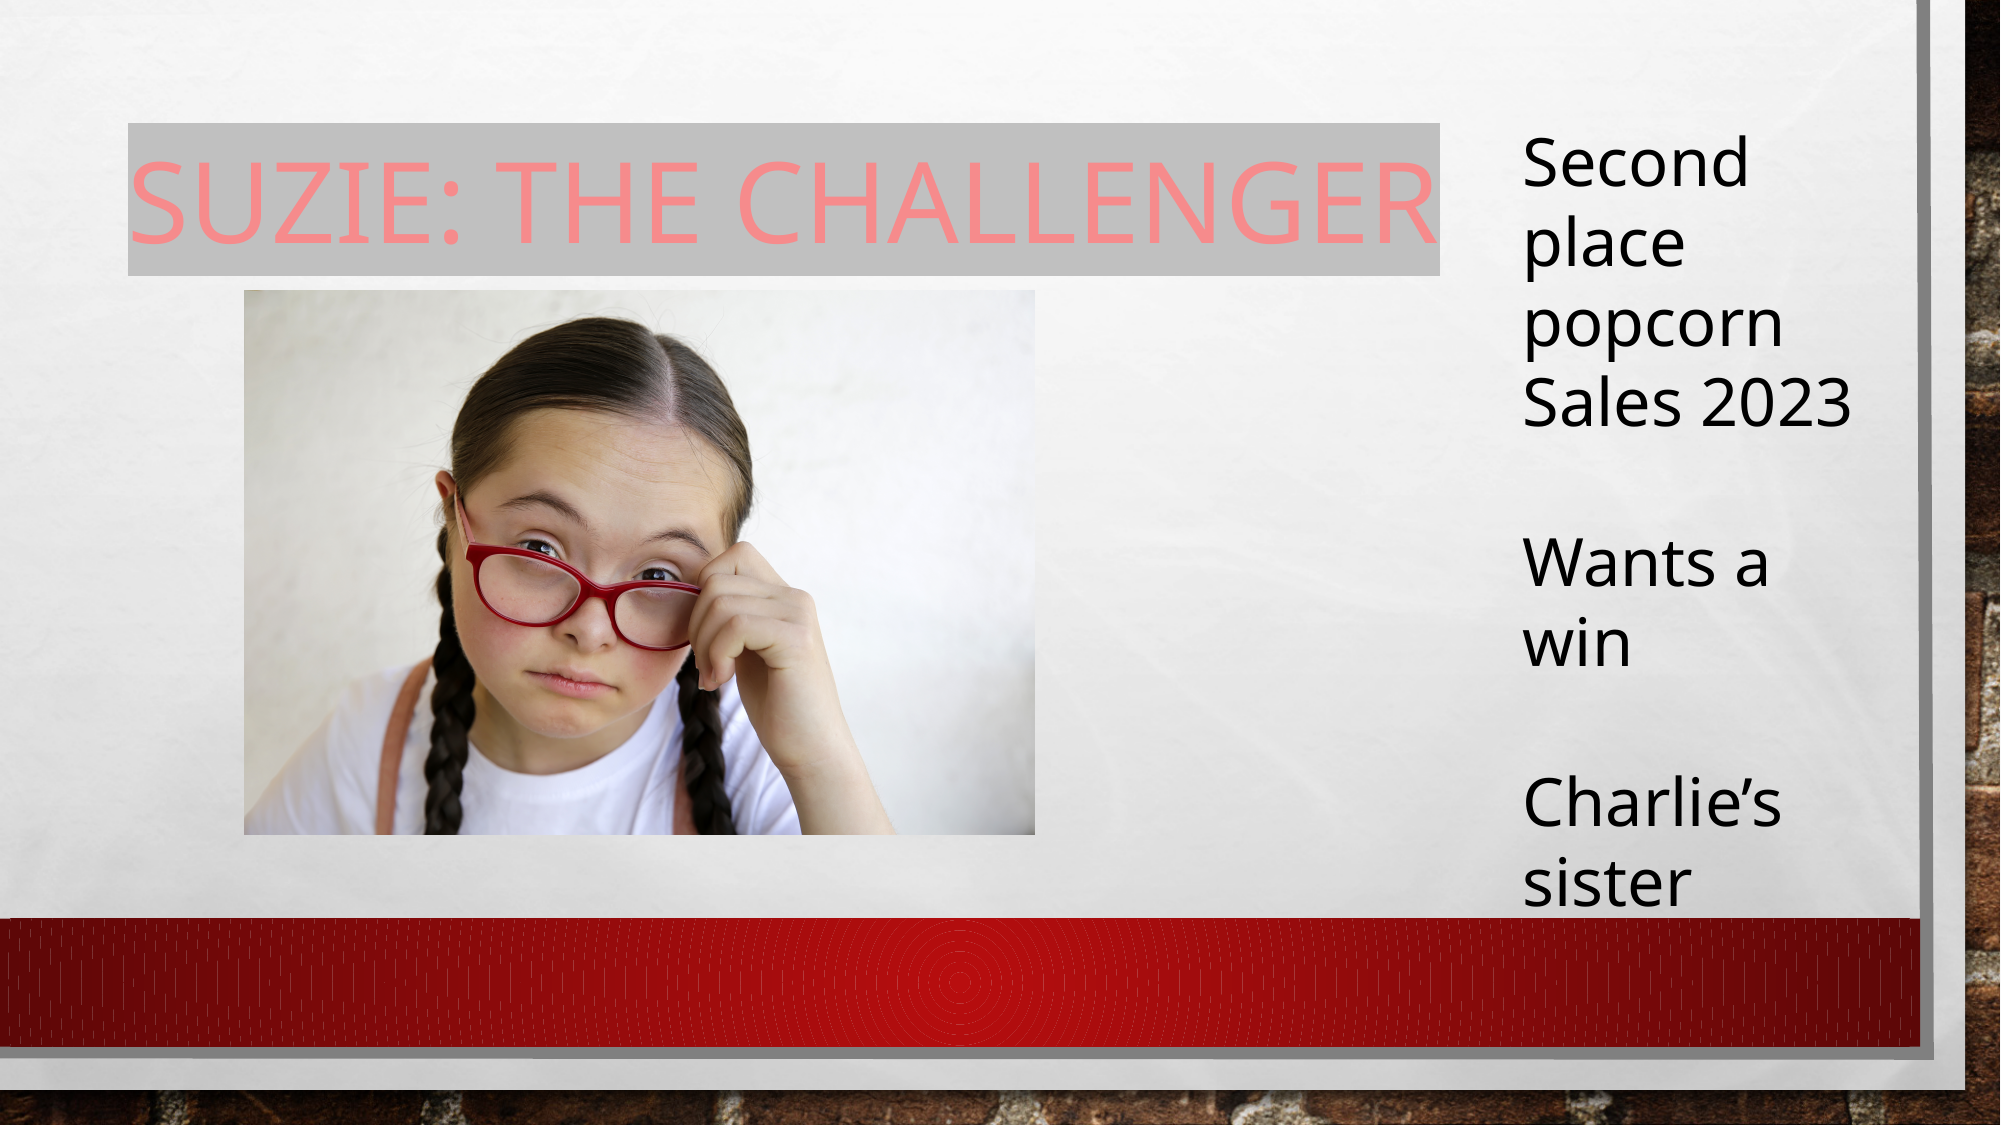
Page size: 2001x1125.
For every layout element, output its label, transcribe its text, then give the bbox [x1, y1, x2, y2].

title Suzie: the challenger [112, 112, 1507, 302]
text_box Second place popcorn Sales 2023 Wants a win Charlie’s sister [1507, 112, 1888, 1017]
picture [0, 0, 2000, 1125]
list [244, 290, 1035, 835]
